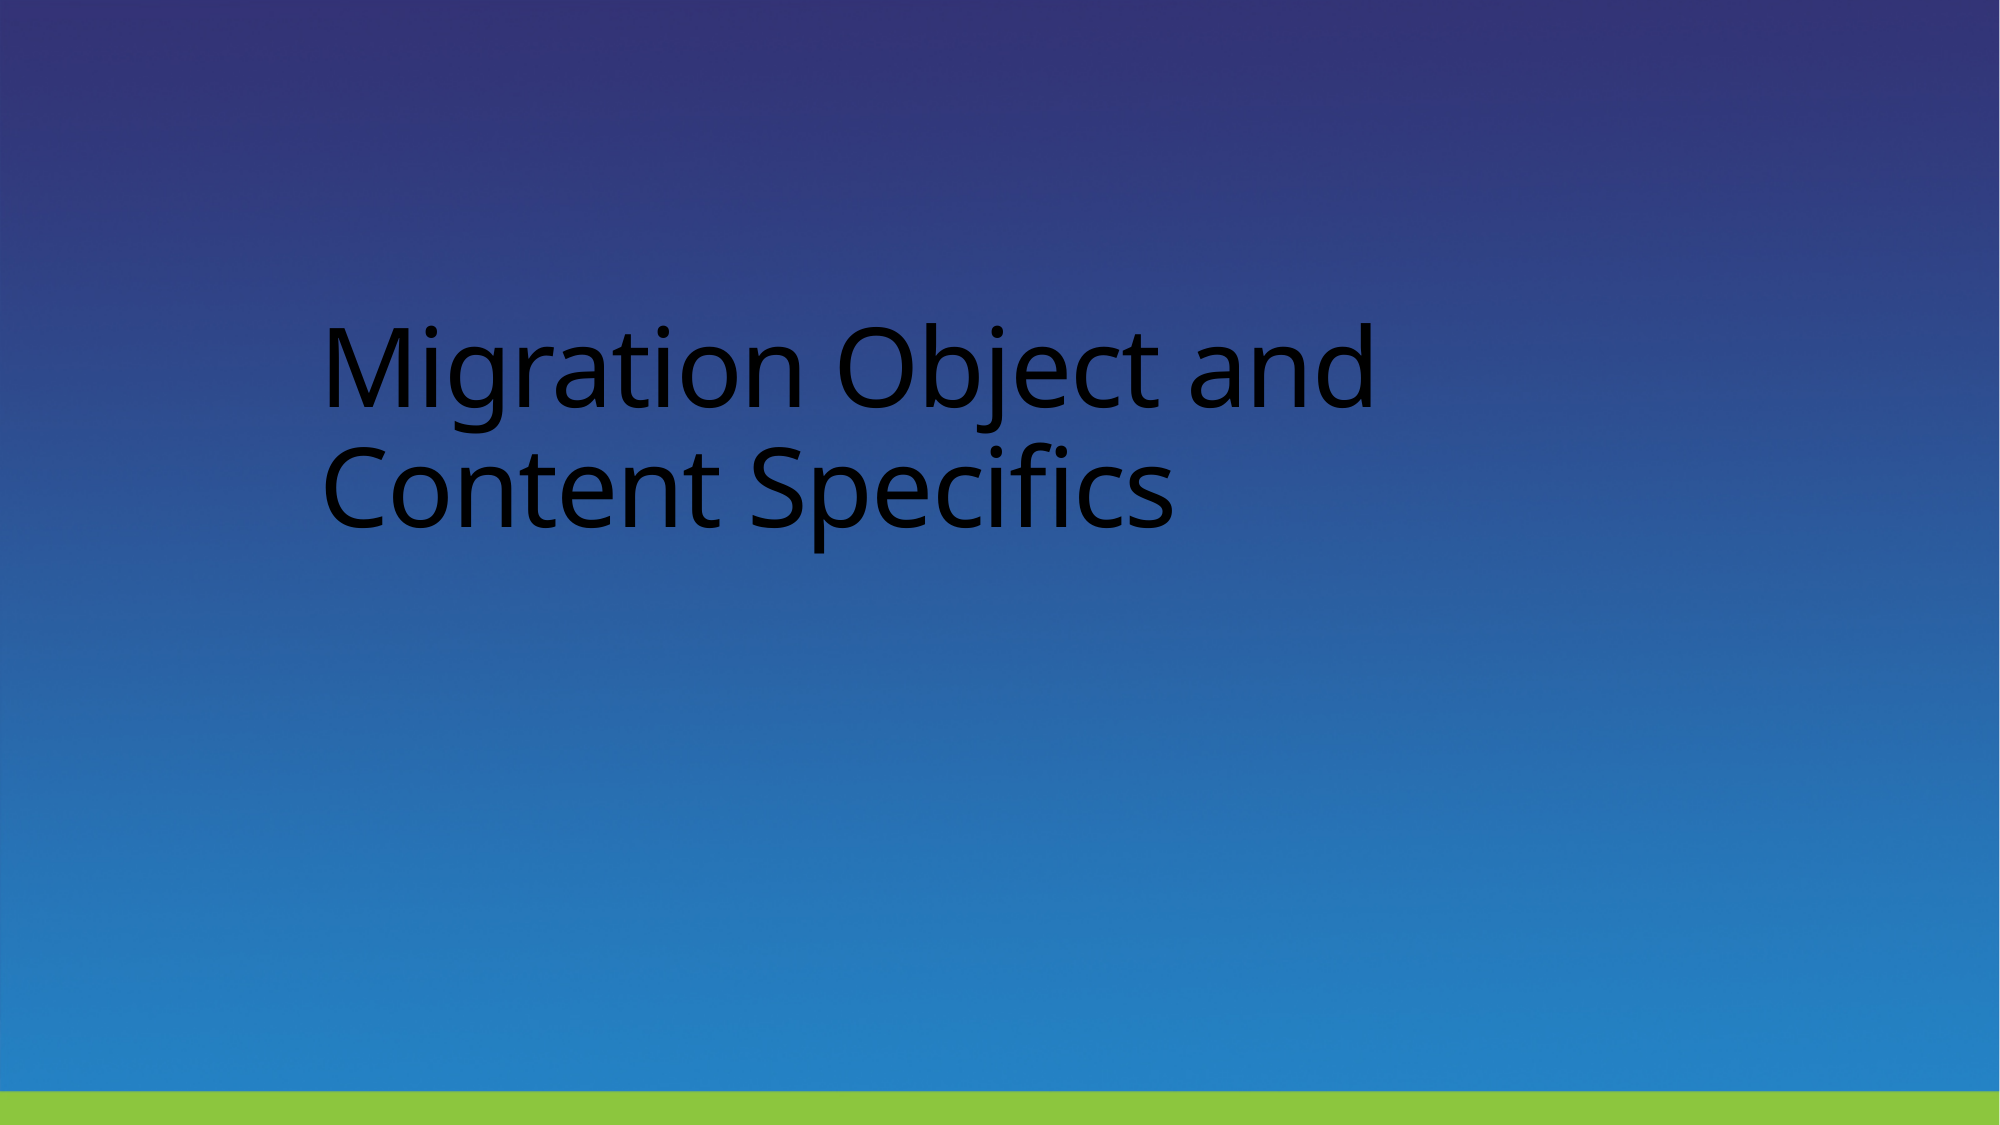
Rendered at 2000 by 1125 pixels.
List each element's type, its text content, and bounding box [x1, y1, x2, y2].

picture [0, 0, 2000, 1125]
title Migration Object and Content Specifics [319, 312, 2000, 555]
